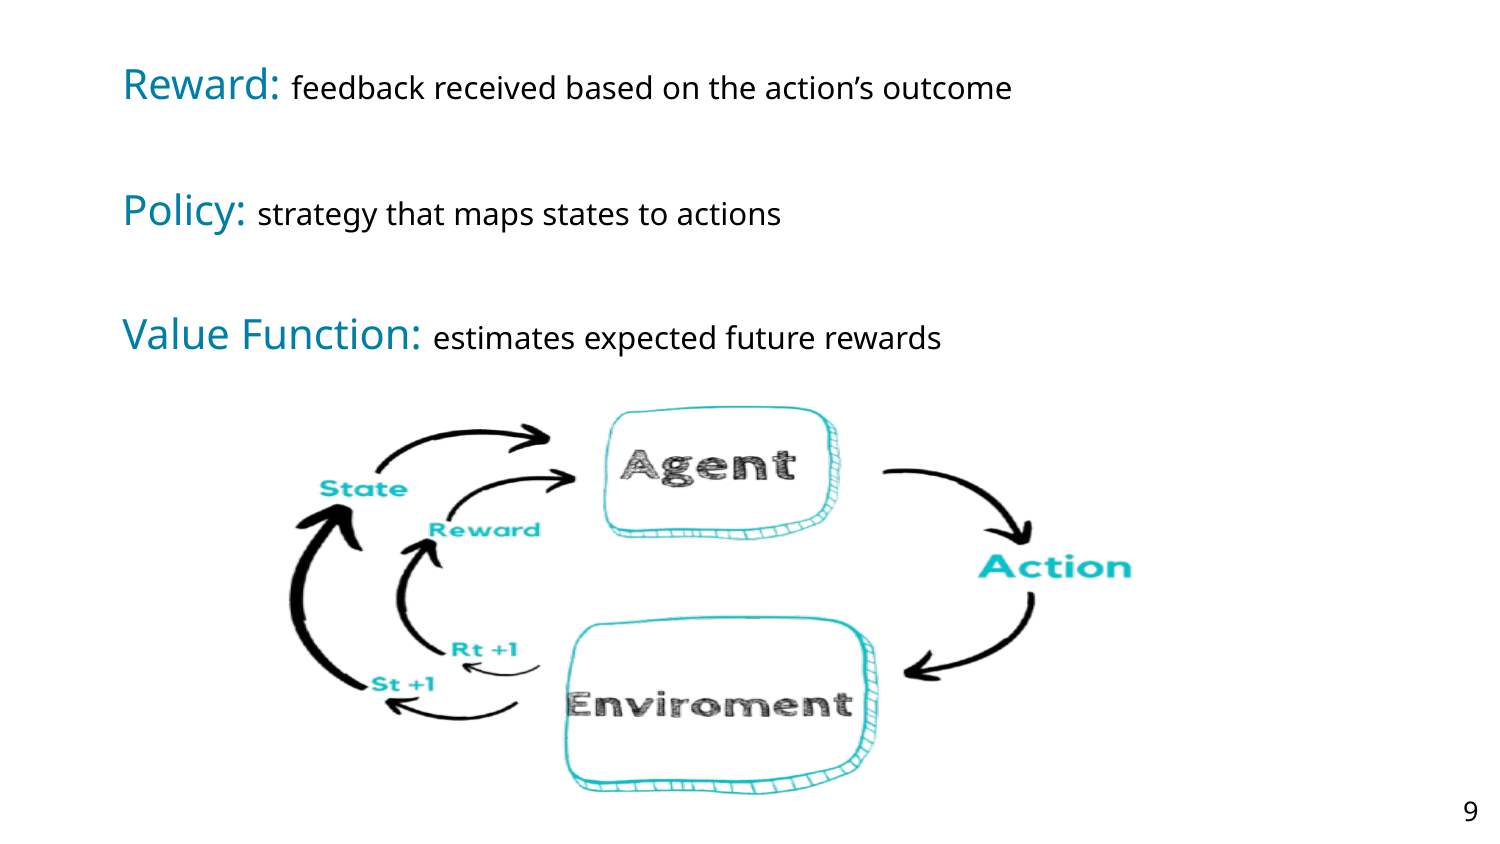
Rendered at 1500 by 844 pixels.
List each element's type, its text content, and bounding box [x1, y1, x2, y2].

picture [230, 398, 1187, 807]
text_box Reward: feedback received based on the action’s outcome Policy: strategy that maps states to actions Value Function: estimates expected future rewards [107, 43, 1417, 569]
slide_number ‹#› [1403, 779, 1494, 844]
